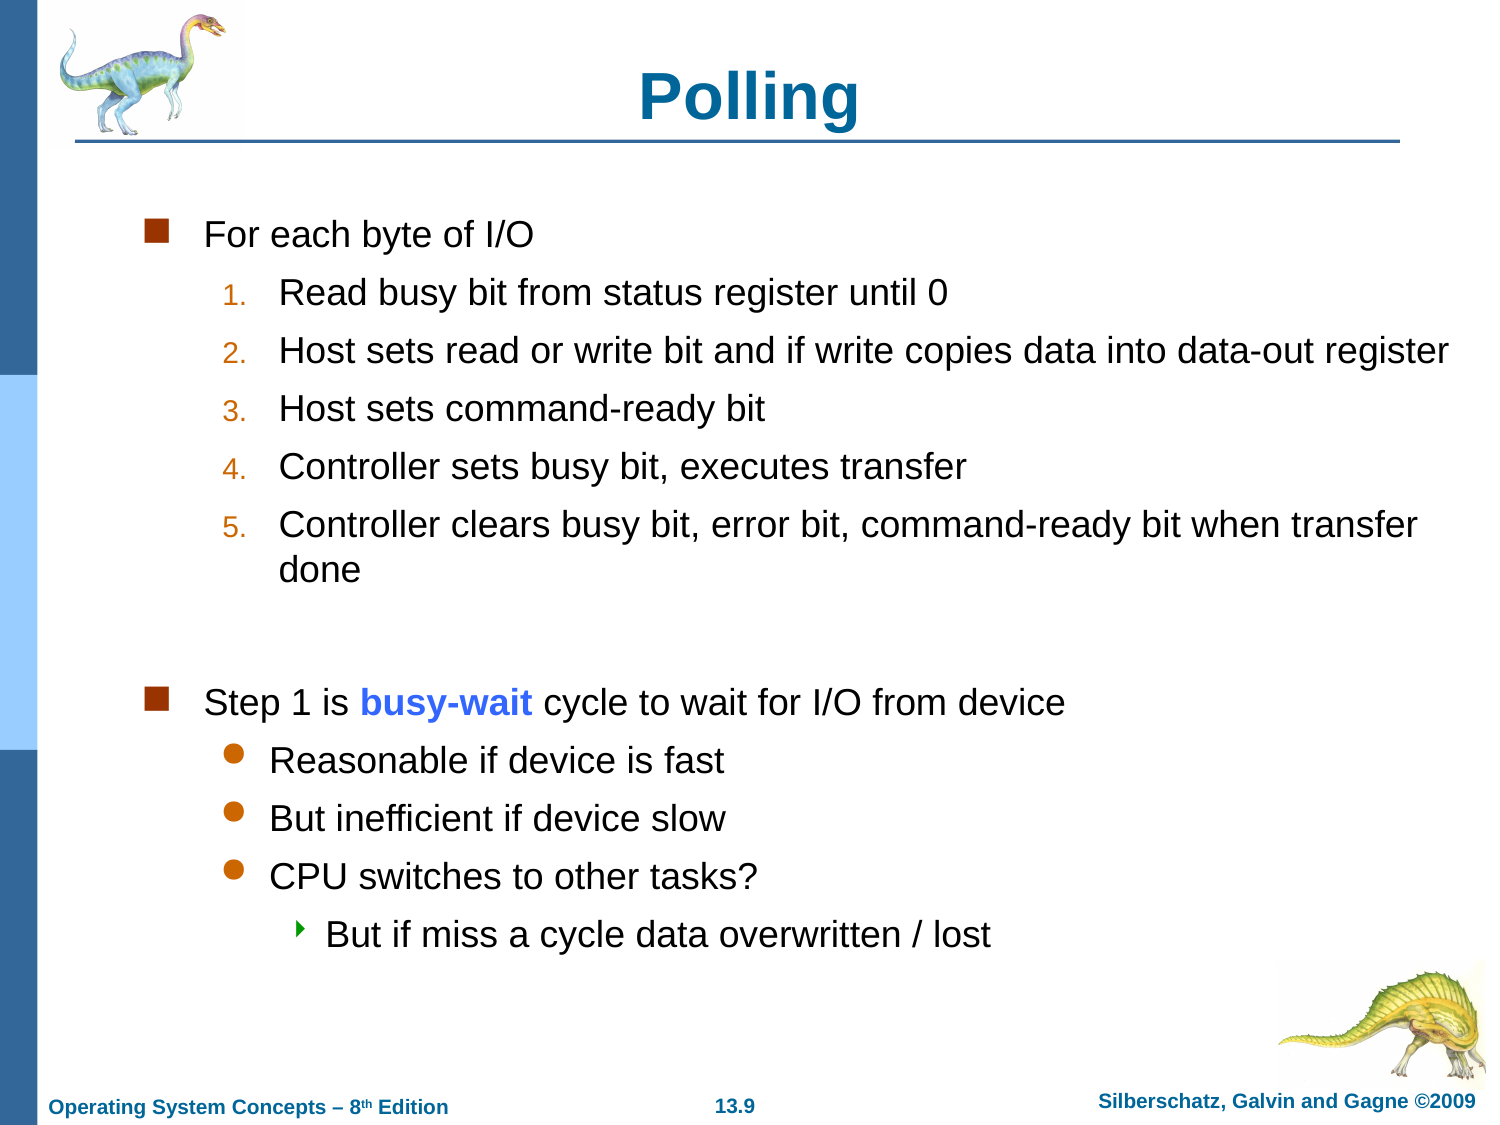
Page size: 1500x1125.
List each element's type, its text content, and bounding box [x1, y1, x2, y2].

picture [46, 0, 244, 149]
list For each byte of I/O Read busy bit from status register until 0 Host sets read or write bit and if write copies data into data-out register Host sets command-ready bit Controller sets busy bit, executes transfer Controller clears busy bit, error bit, command-ready bit when transfer done Step 1 is busy-wait cycle to wait for I/O from device Reasonable if device is fast But inefficient if device slow CPU switches to other tasks? But if miss a cycle data overwritten / lost [132, 202, 1483, 783]
picture [1275, 959, 1486, 1090]
picture [1415, 1093, 1423, 1098]
title Polling [74, 45, 1426, 141]
